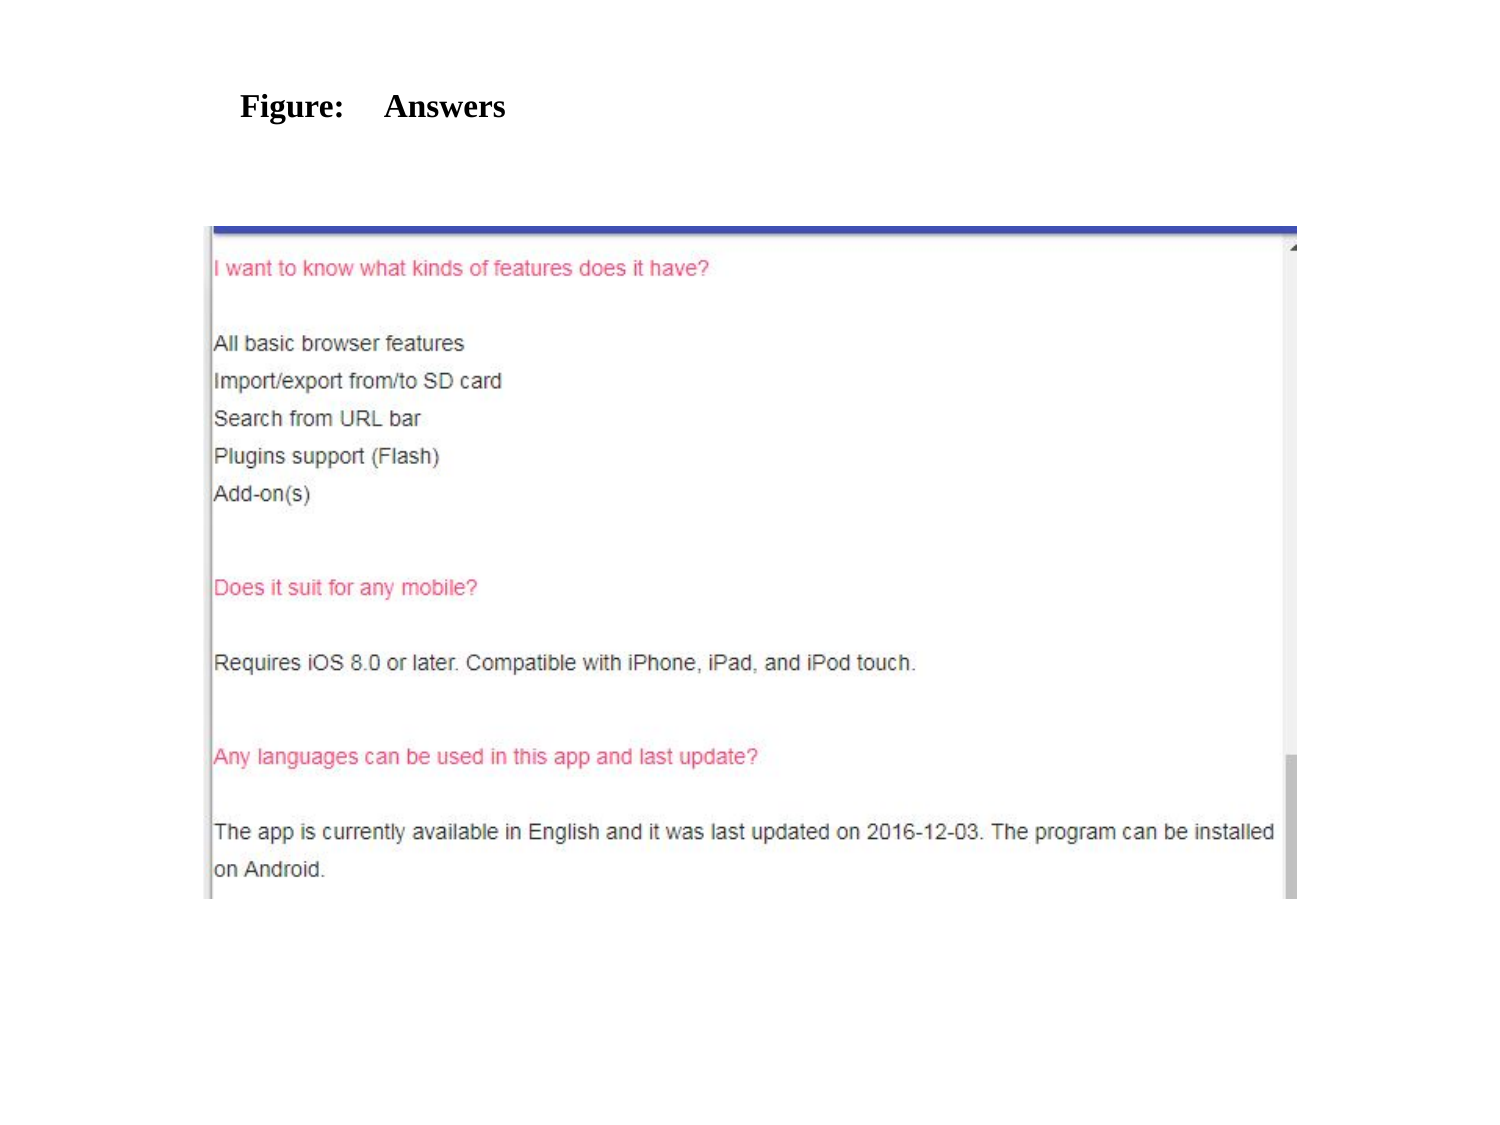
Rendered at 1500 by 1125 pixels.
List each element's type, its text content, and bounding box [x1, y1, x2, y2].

title Figure: Answers [225, 45, 1250, 163]
picture [203, 226, 1297, 899]
